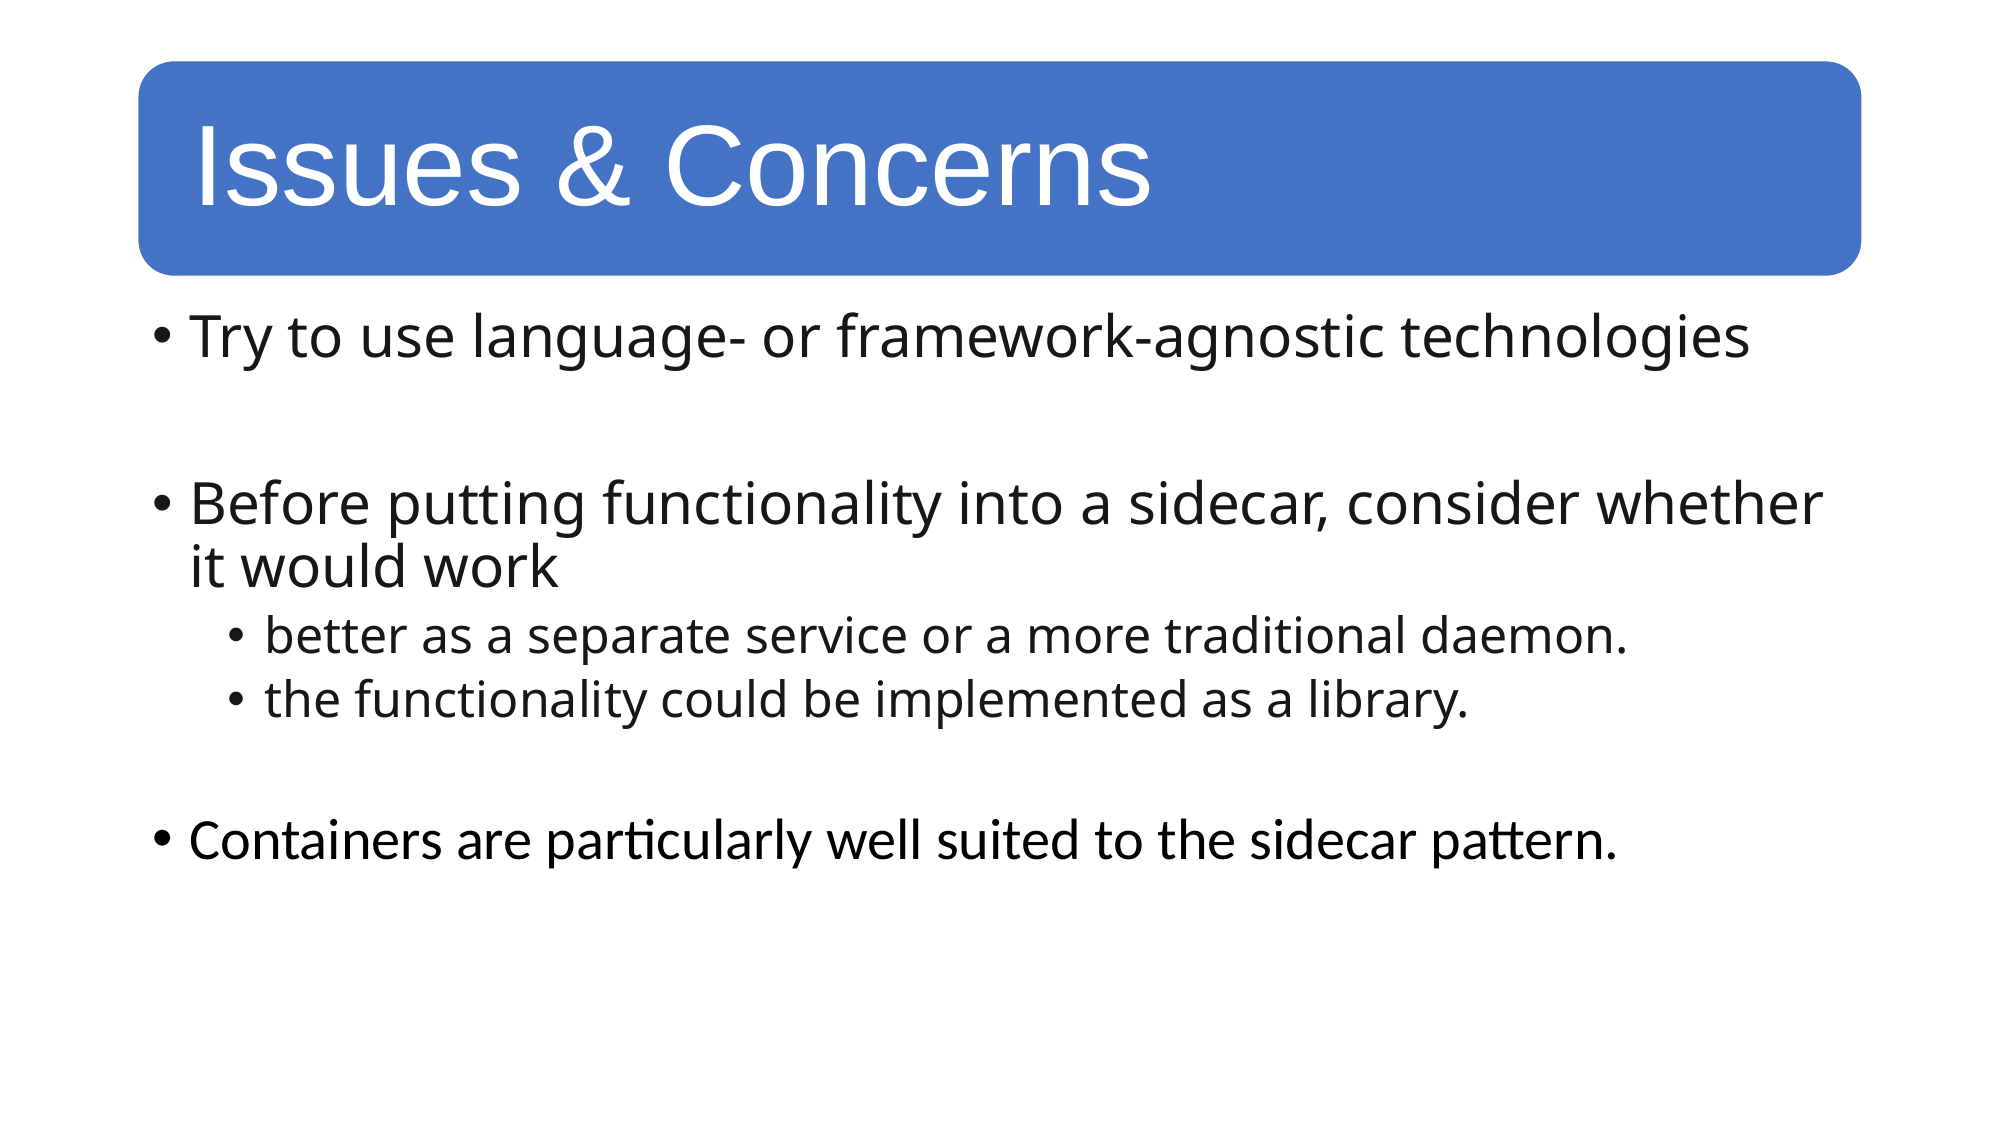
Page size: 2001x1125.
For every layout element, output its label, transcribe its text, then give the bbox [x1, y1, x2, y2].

text_box Try to use language- or framework-agnostic technologies Before putting functionality into a sidecar, consider whether it would work better as a separate service or a more traditional daemon. the functionality could be implemented as a library. Containers are particularly well suited to the sidecar pattern. [135, 297, 1864, 1015]
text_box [137, 59, 1863, 278]
